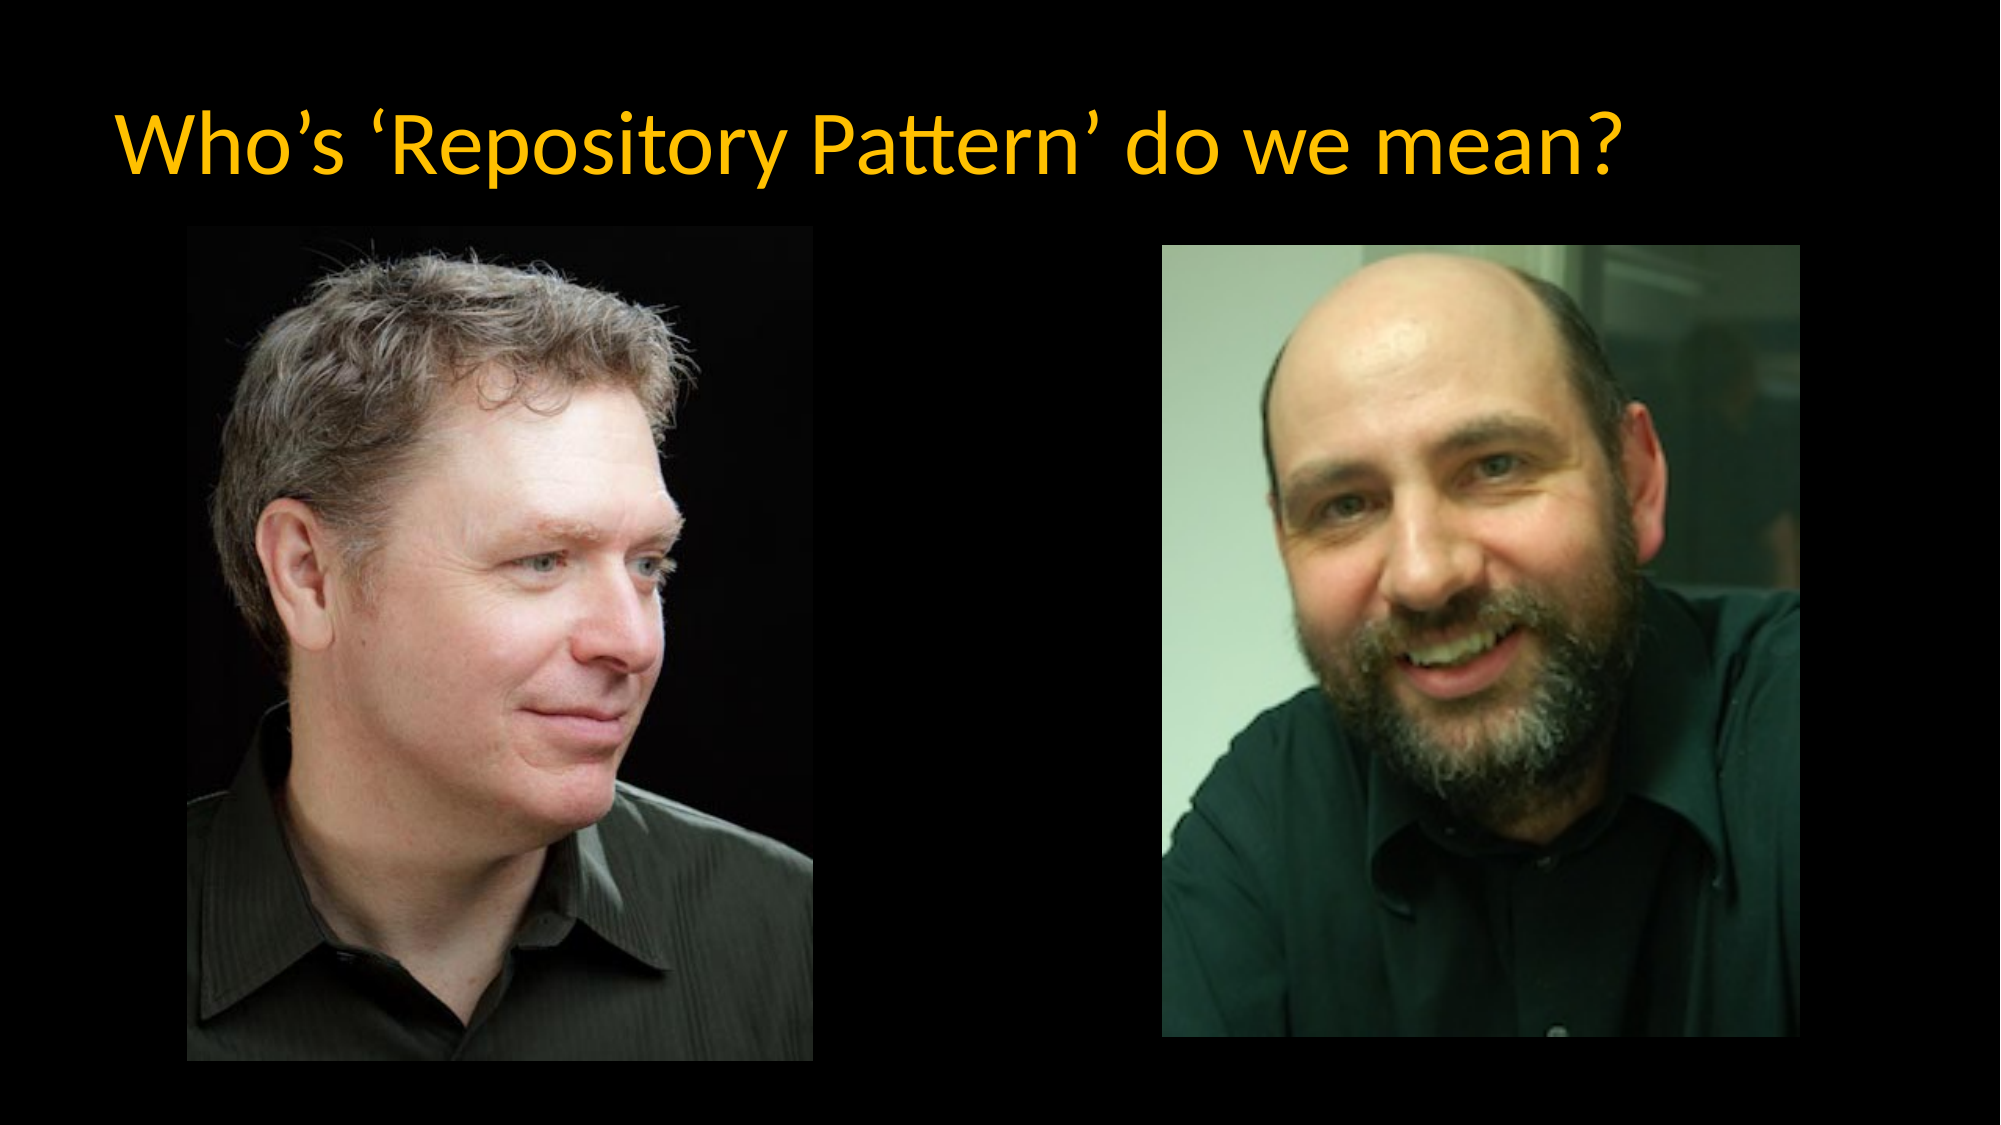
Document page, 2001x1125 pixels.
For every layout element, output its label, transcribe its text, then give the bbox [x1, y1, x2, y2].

picture [1162, 245, 1801, 1037]
title Who’s ‘Repository Pattern’ do we mean? [99, 62, 1900, 213]
picture [187, 226, 813, 1061]
